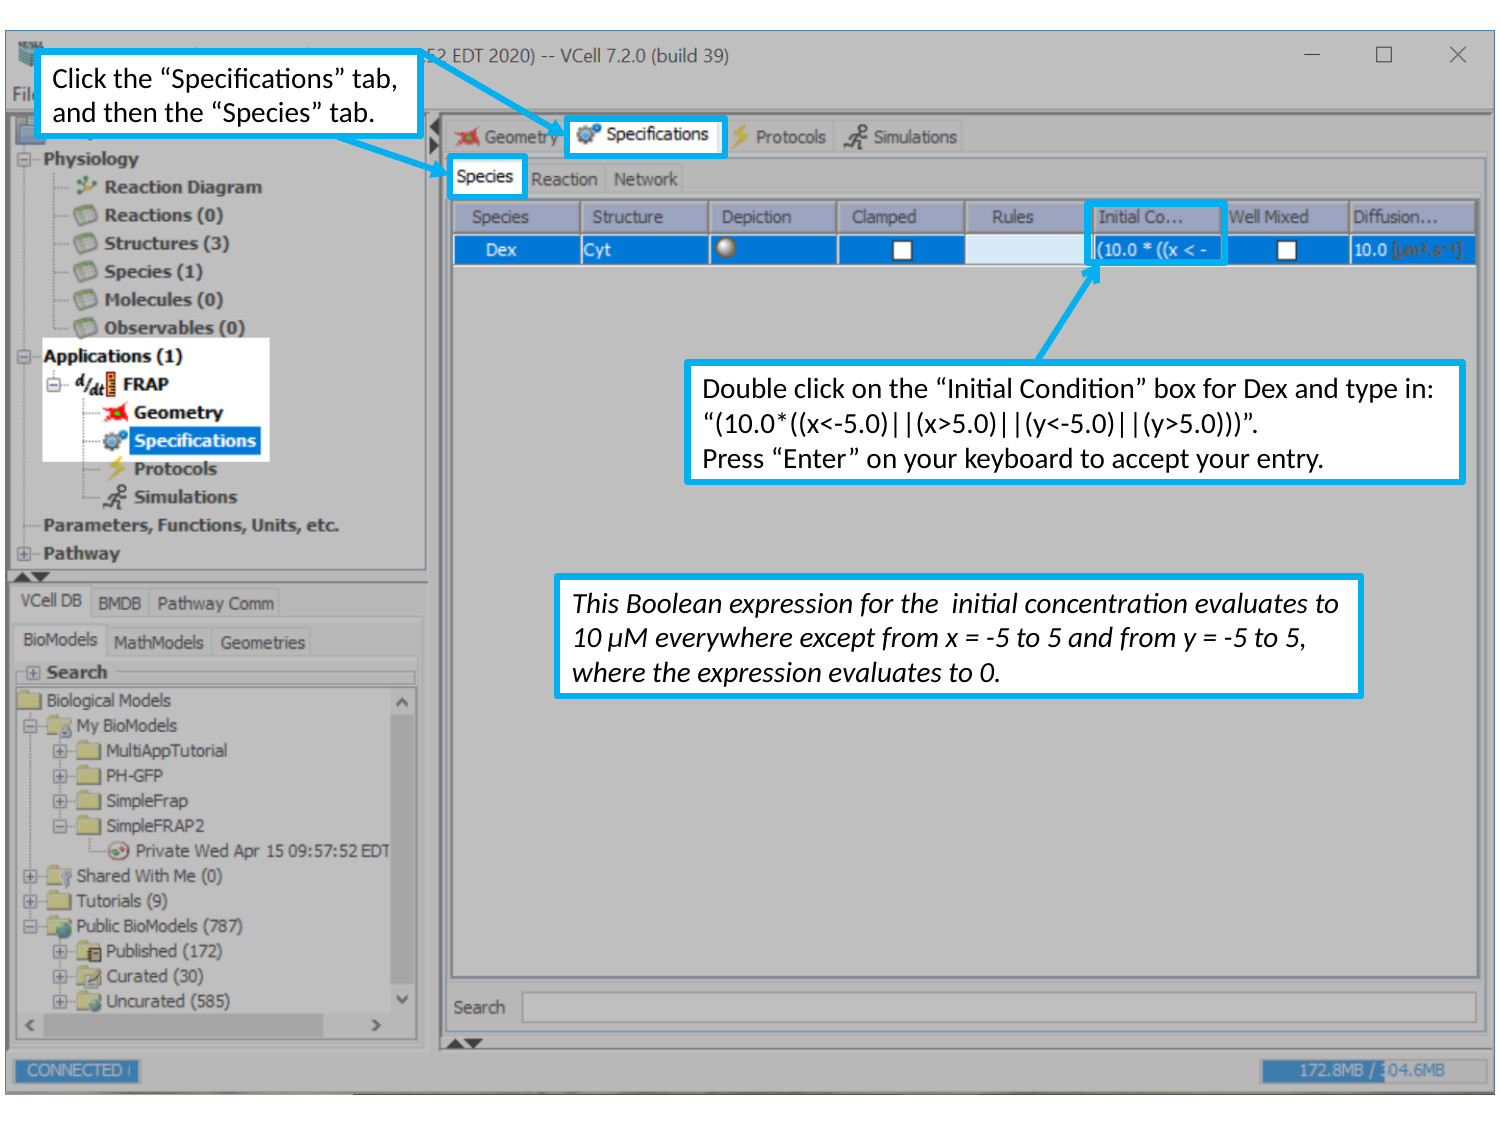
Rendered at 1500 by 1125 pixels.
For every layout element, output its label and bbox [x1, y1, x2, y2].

text_box [1030, 262, 1101, 371]
picture [4, 30, 1496, 1095]
